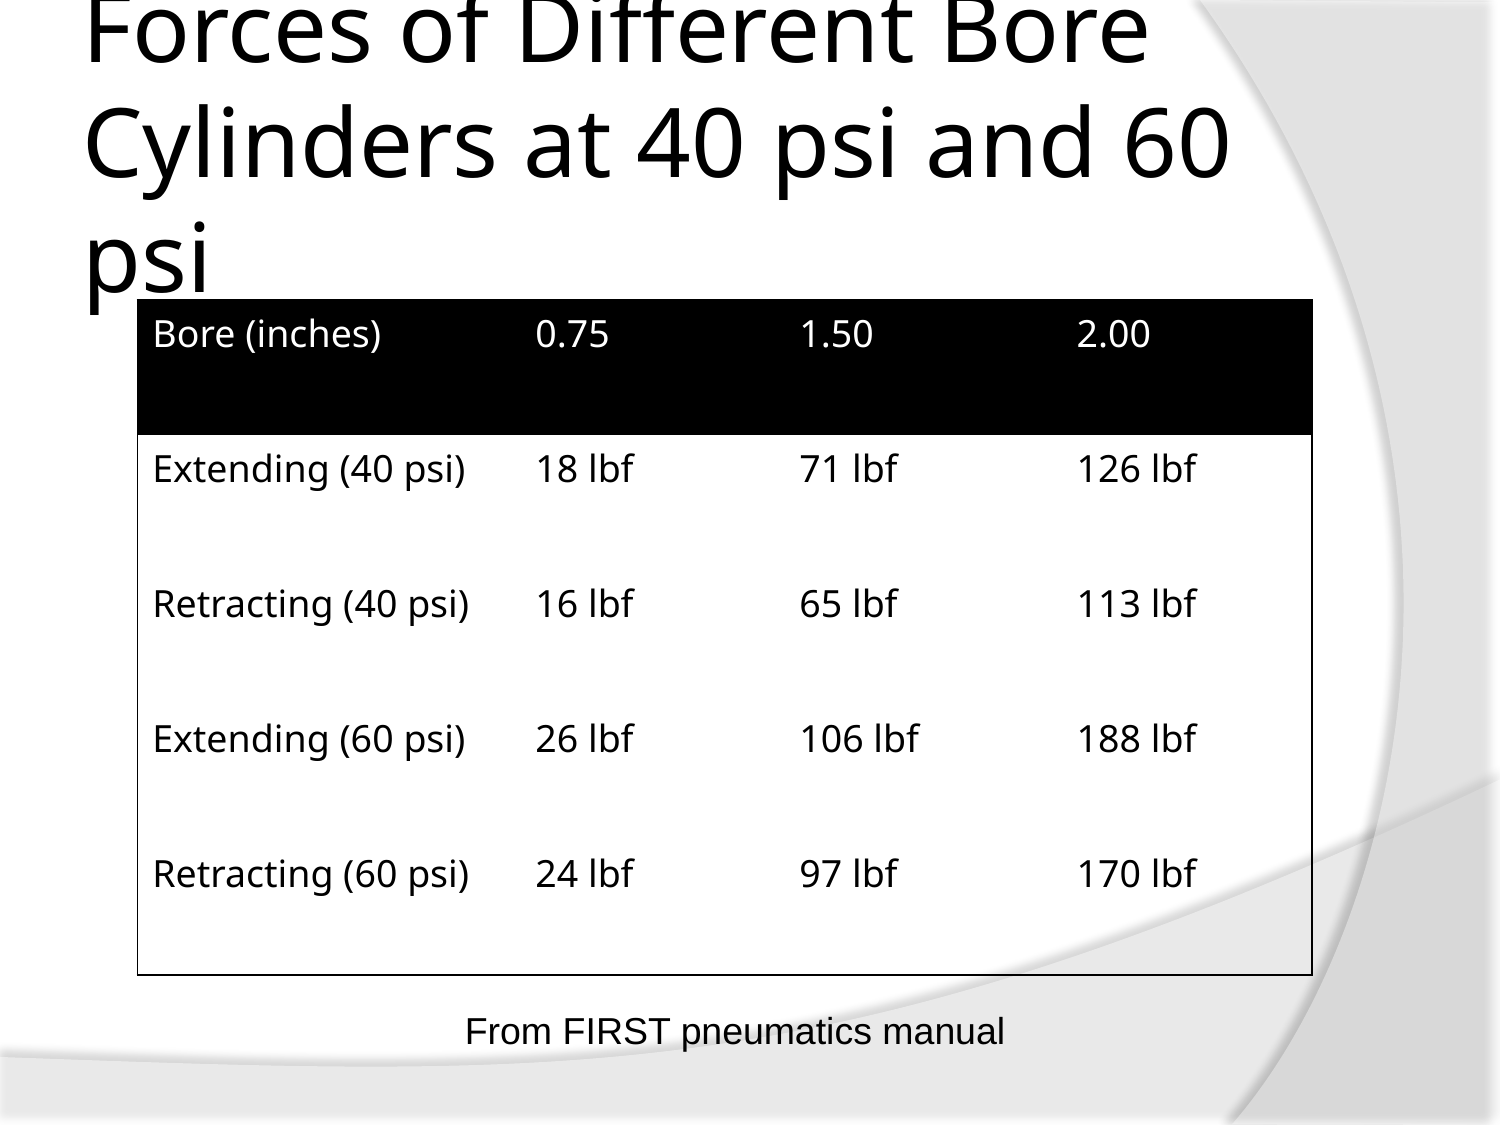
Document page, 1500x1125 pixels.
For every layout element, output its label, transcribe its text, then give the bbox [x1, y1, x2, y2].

table_cell Extending (60 psi) [138, 705, 520, 840]
table_cell 26 lbf [520, 705, 784, 840]
title Forces of Different Bore Cylinders at 40 psi and 60 psi [74, 44, 1301, 233]
table_cell 18 lbf [520, 435, 784, 570]
table_cell 170 lbf [1062, 840, 1311, 974]
table_cell Extending (40 psi) [138, 435, 520, 570]
table_cell 188 lbf [1062, 705, 1311, 840]
table_cell 97 lbf [784, 840, 1062, 974]
table_cell 113 lbf [1062, 570, 1311, 705]
table_header 0.75 [520, 301, 784, 435]
text_box From FIRST pneumatics manual [449, 999, 1050, 1060]
table_header 1.50 [784, 301, 1062, 435]
table_cell Retracting (60 psi) [138, 840, 520, 974]
table_header Bore (inches) [138, 301, 520, 435]
table_cell 65 lbf [784, 570, 1062, 705]
table_cell 16 lbf [520, 570, 784, 705]
table_cell 126 lbf [1062, 435, 1311, 570]
table_cell 24 lbf [520, 840, 784, 974]
table_cell 71 lbf [784, 435, 1062, 570]
table_cell Retracting (40 psi) [138, 570, 520, 705]
table_header 2.00 [1062, 301, 1311, 435]
table_cell 106 lbf [784, 705, 1062, 840]
